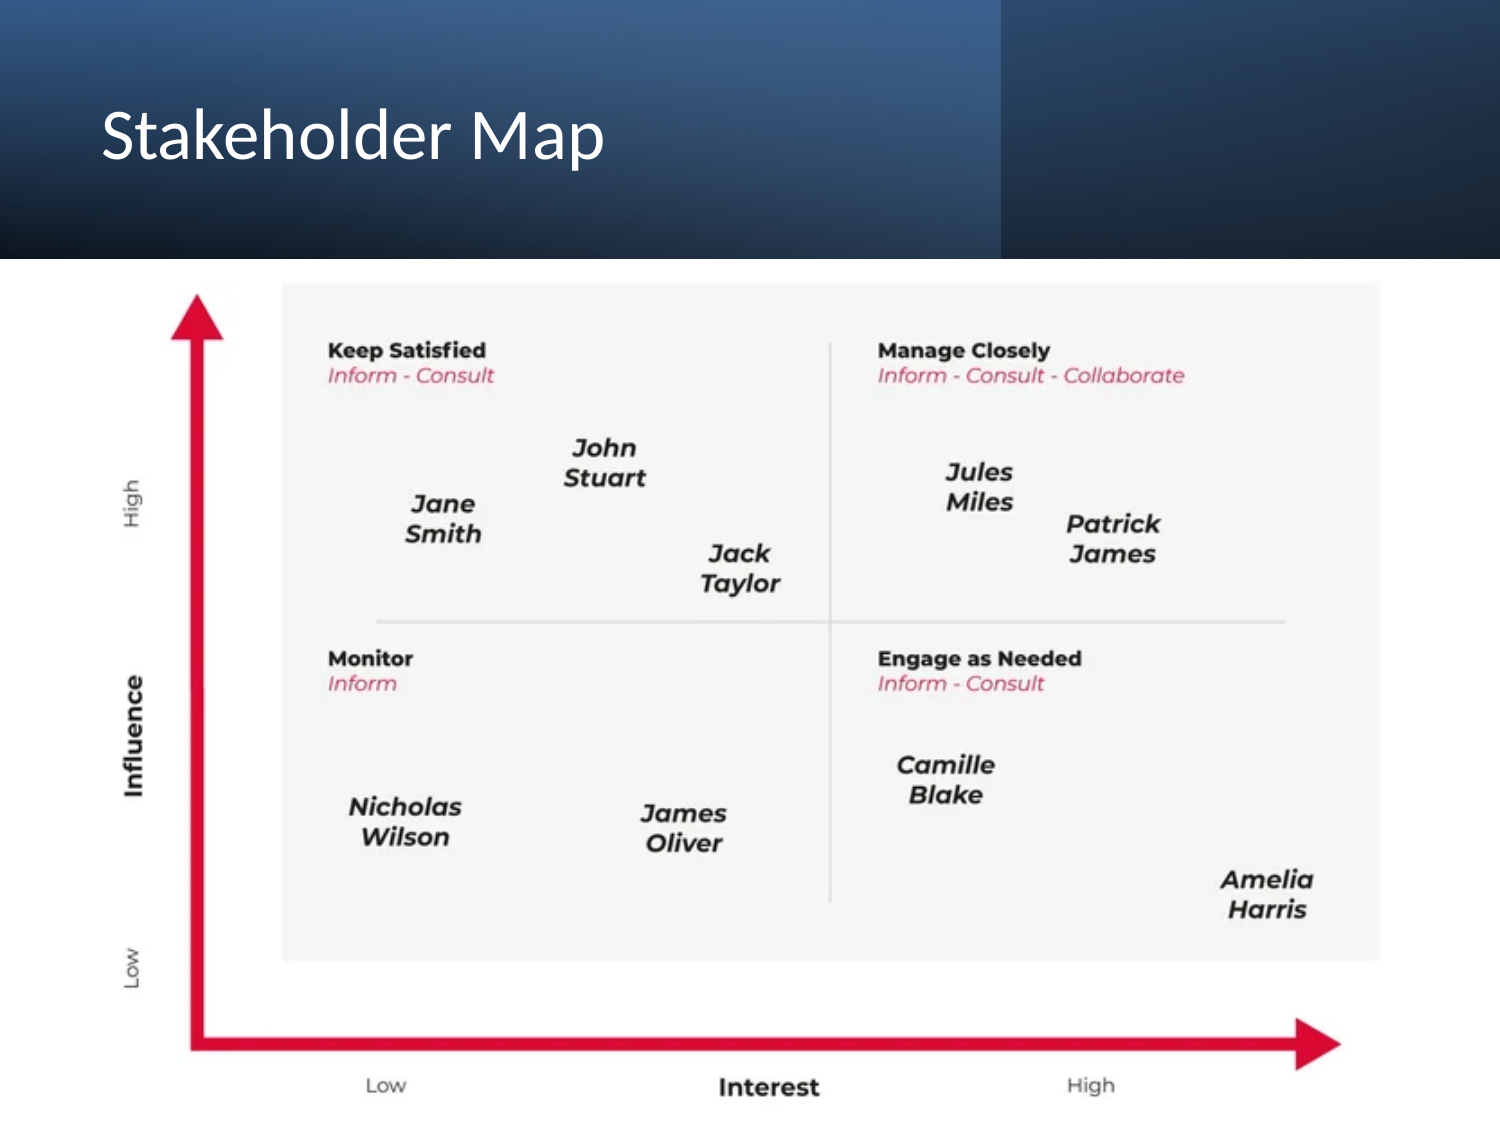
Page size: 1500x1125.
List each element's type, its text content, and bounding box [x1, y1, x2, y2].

text_box [0, 261, 1500, 1125]
text_box [0, 0, 1500, 260]
picture [120, 280, 1381, 1122]
title Stakeholder Map [86, 40, 956, 231]
